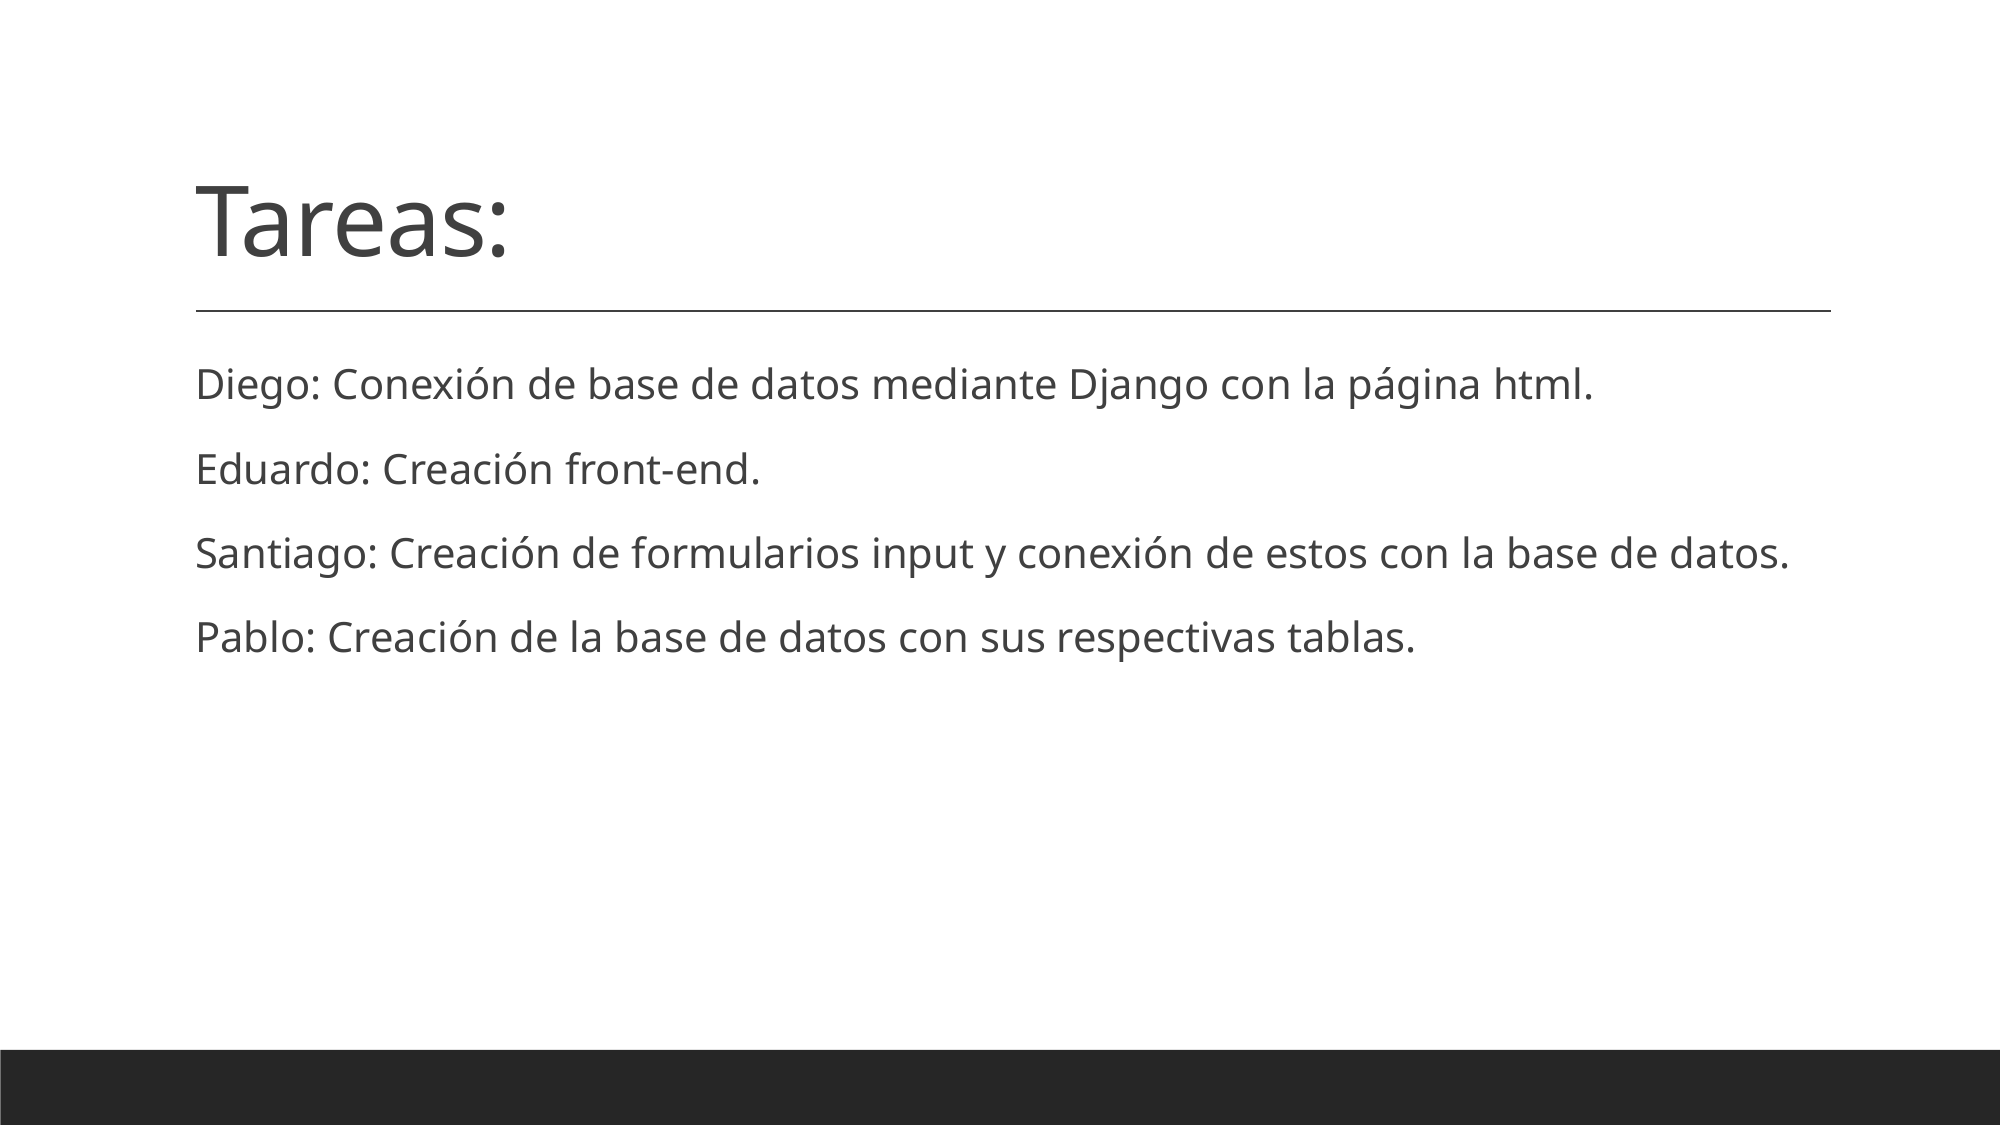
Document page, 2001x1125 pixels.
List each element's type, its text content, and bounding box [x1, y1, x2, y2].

list Diego: Conexión de base de datos mediante Django con la página html. Eduardo: Creación front-end. Santiago: Creación de formularios input y conexión de estos con la base de datos. Pablo: Creación de la base de datos con sus respectivas tablas. [180, 345, 1830, 963]
title Tareas: [180, 47, 1830, 285]
